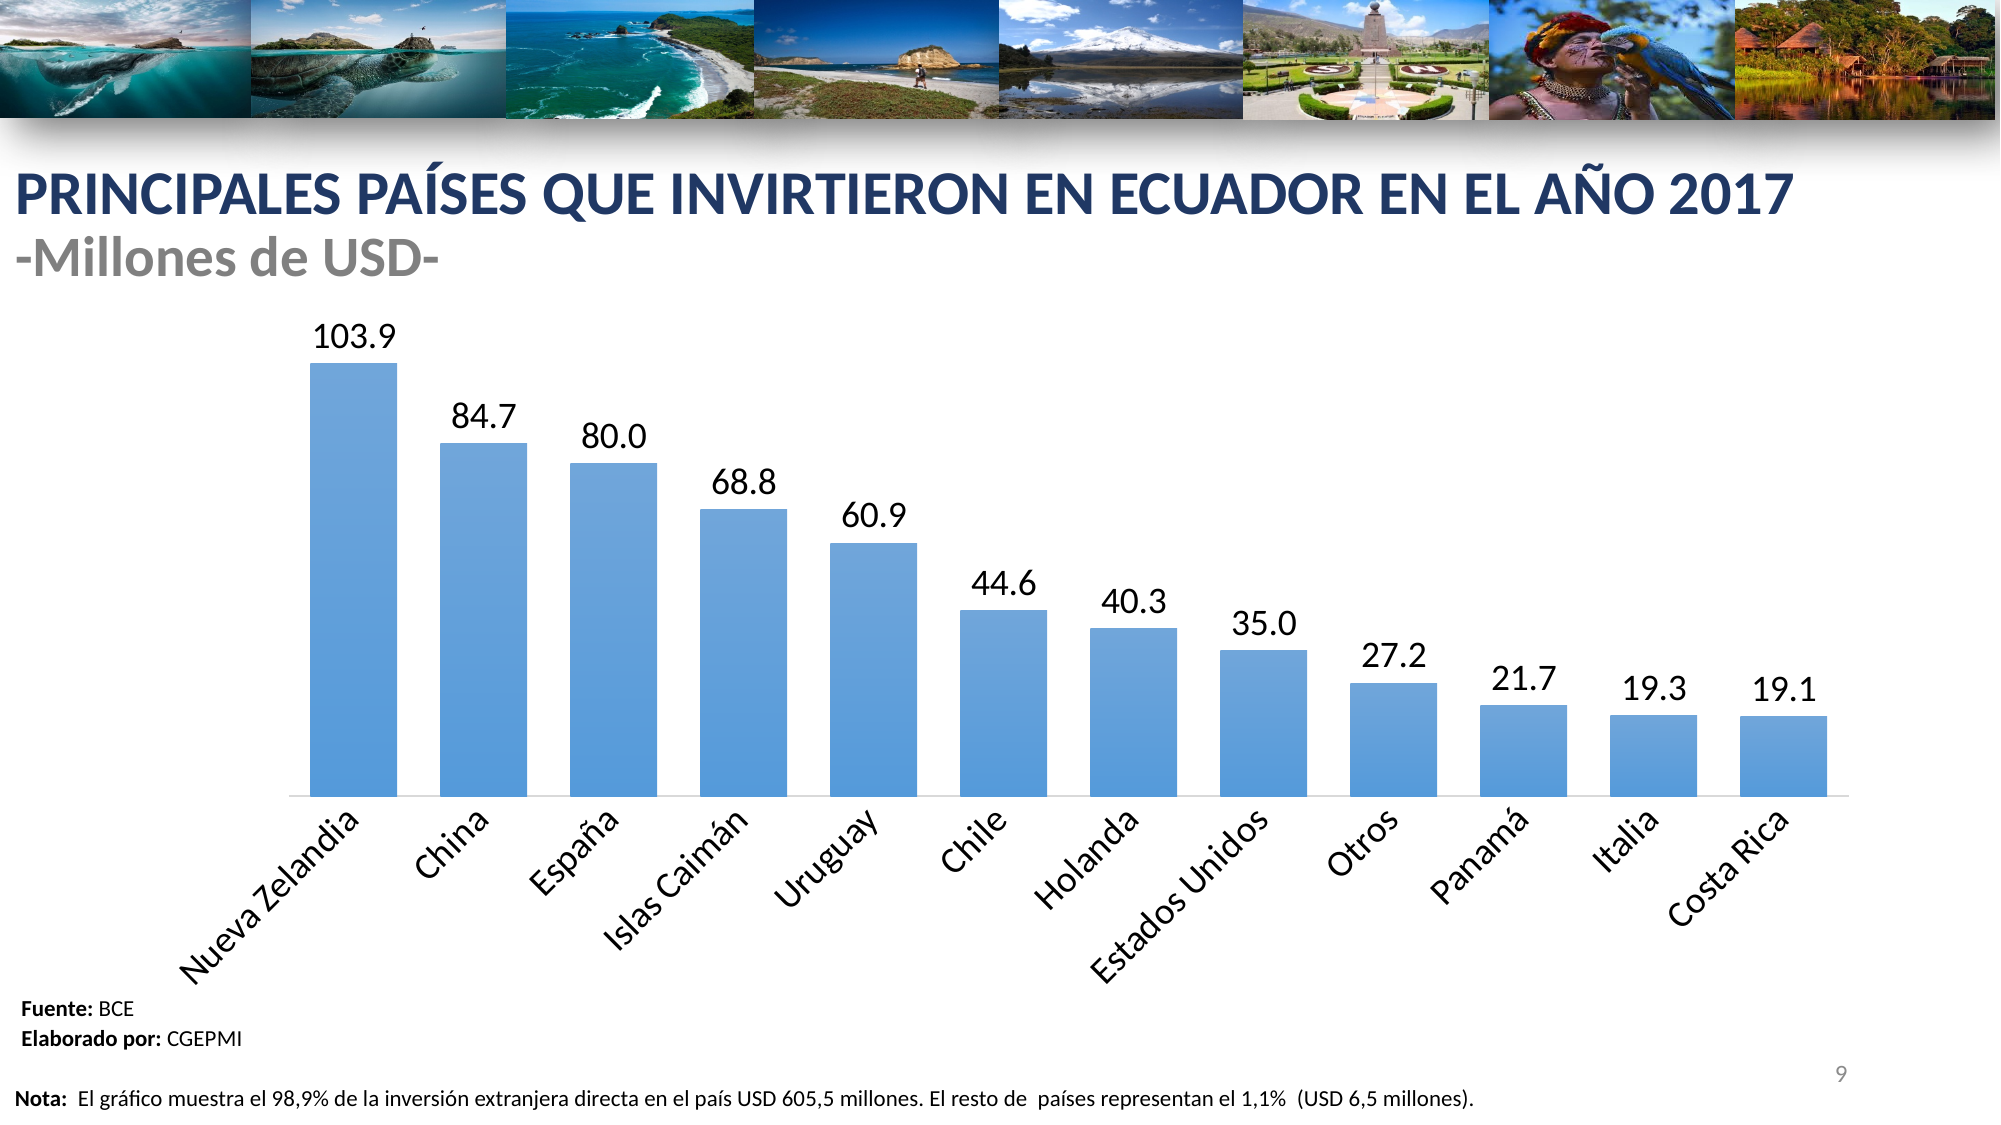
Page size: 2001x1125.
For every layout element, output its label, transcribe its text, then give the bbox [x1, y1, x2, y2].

text_box Fuente: BCE Elaborado por: CGEPMI [6, 986, 845, 1059]
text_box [0, 0, 1995, 120]
chart [139, 282, 1884, 1010]
slide_number 9 [1412, 1042, 1863, 1103]
text_box Nota: El gráfico muestra el 98,9% de la inversión extranjera directa en el país USD 605,5 millones. El resto de países representan el 1,1% (USD 6,5 millones). [0, 1075, 1690, 1119]
title PRINCIPALES PAÍSES QUE INVIRTIERON EN ECUADOR EN EL AÑO 2017 -Millones de USD- [0, 150, 2000, 316]
